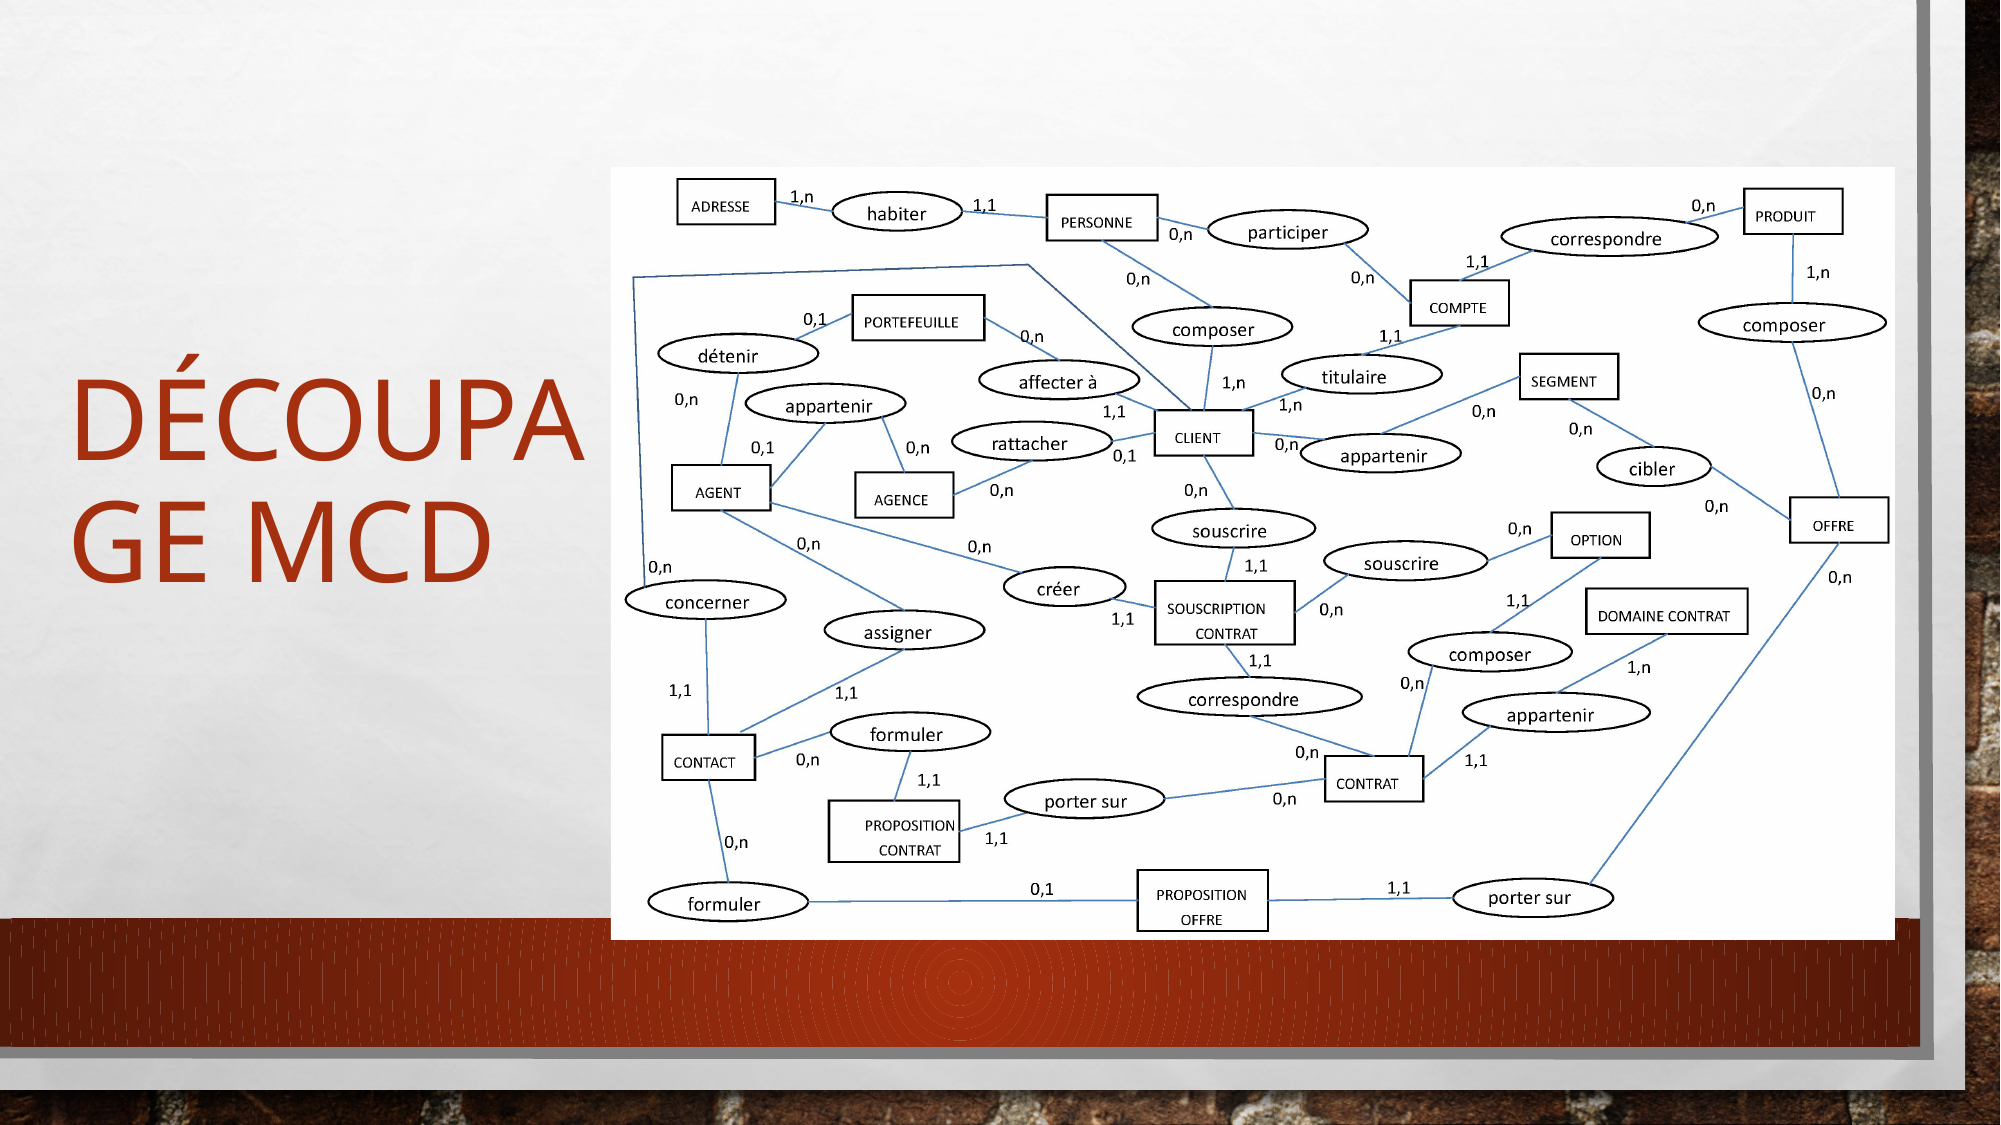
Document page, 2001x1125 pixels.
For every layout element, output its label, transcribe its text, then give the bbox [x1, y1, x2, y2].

title Découpage MCD [52, 167, 610, 804]
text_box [610, 166, 1896, 941]
picture [0, 0, 2000, 1125]
